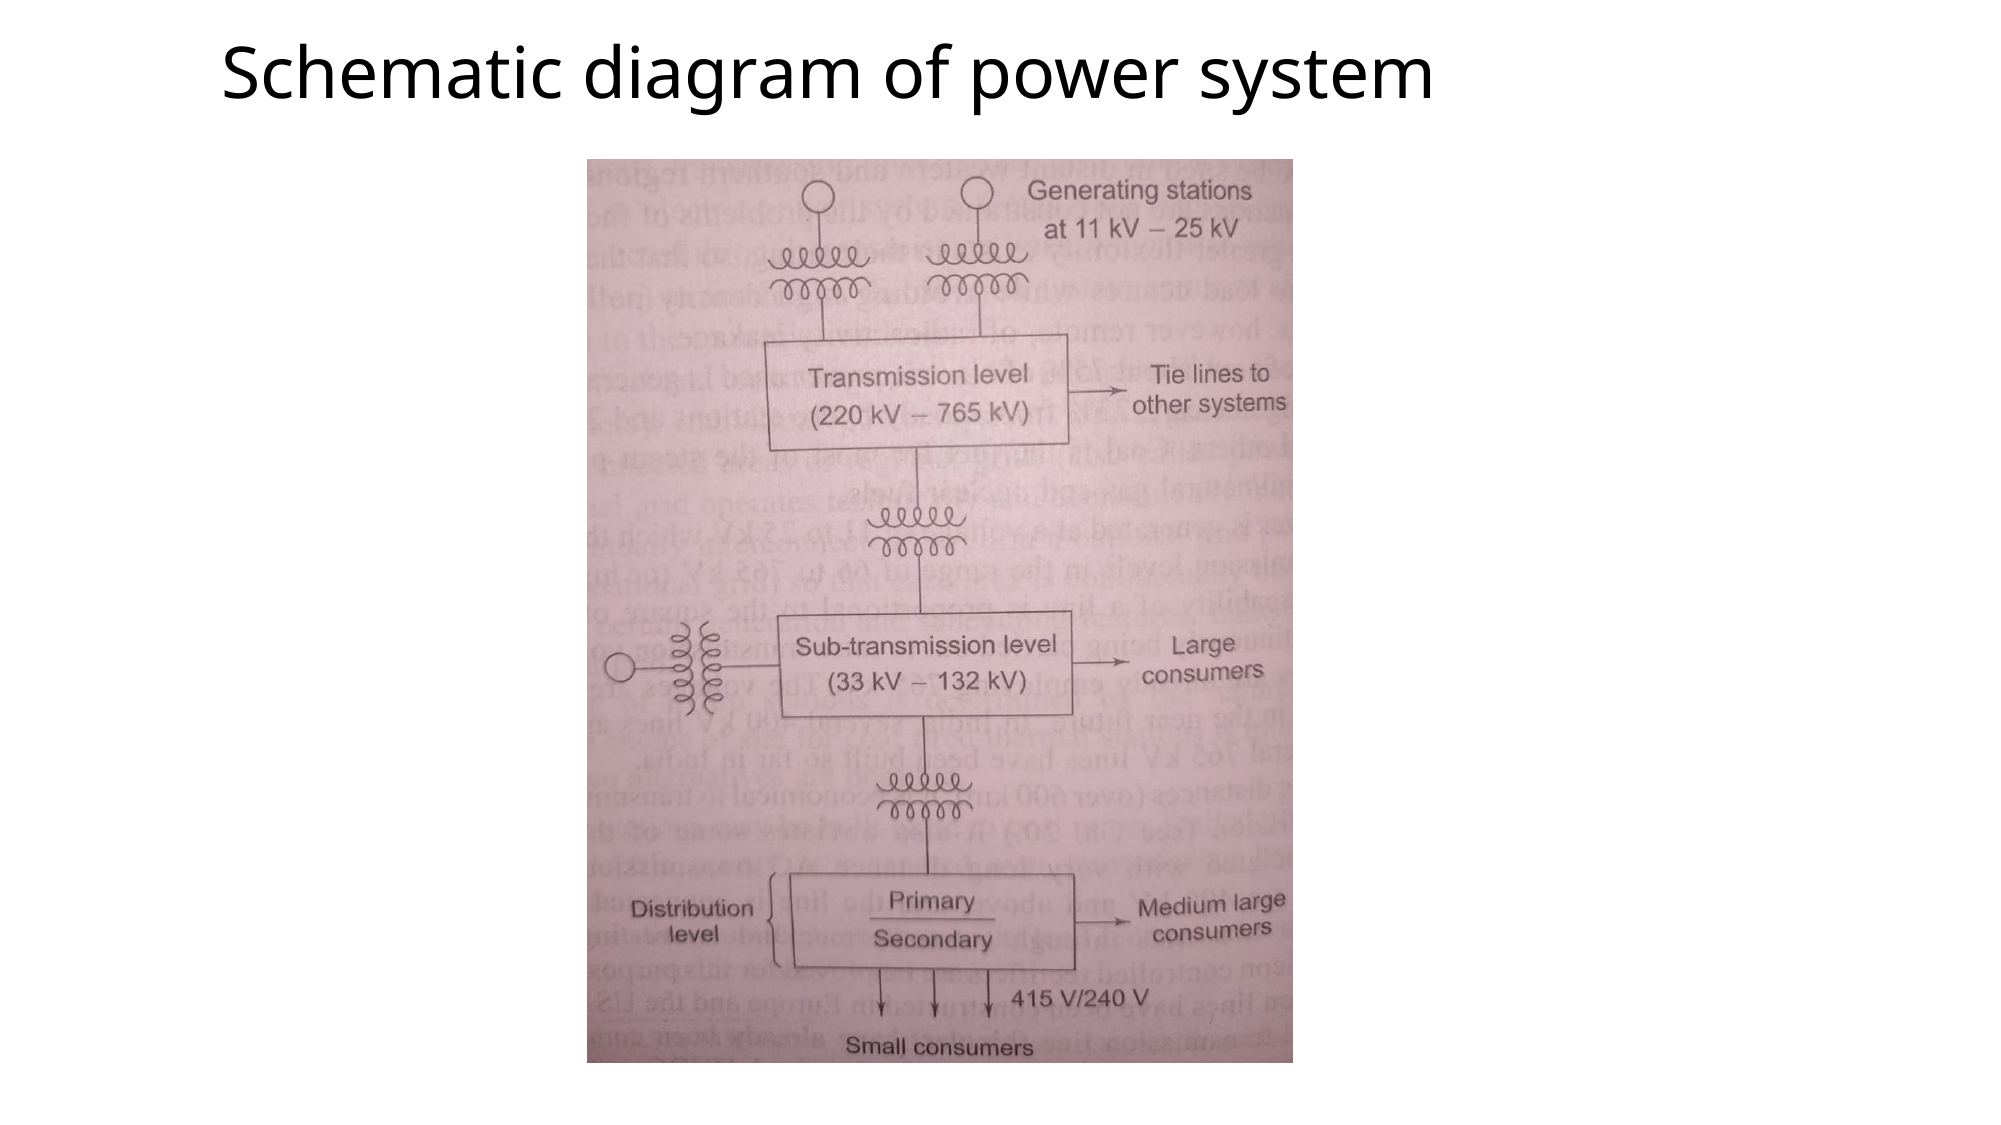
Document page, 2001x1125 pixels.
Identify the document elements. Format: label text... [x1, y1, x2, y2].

title Schematic diagram of power system [205, 21, 1494, 129]
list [587, 159, 1293, 1063]
